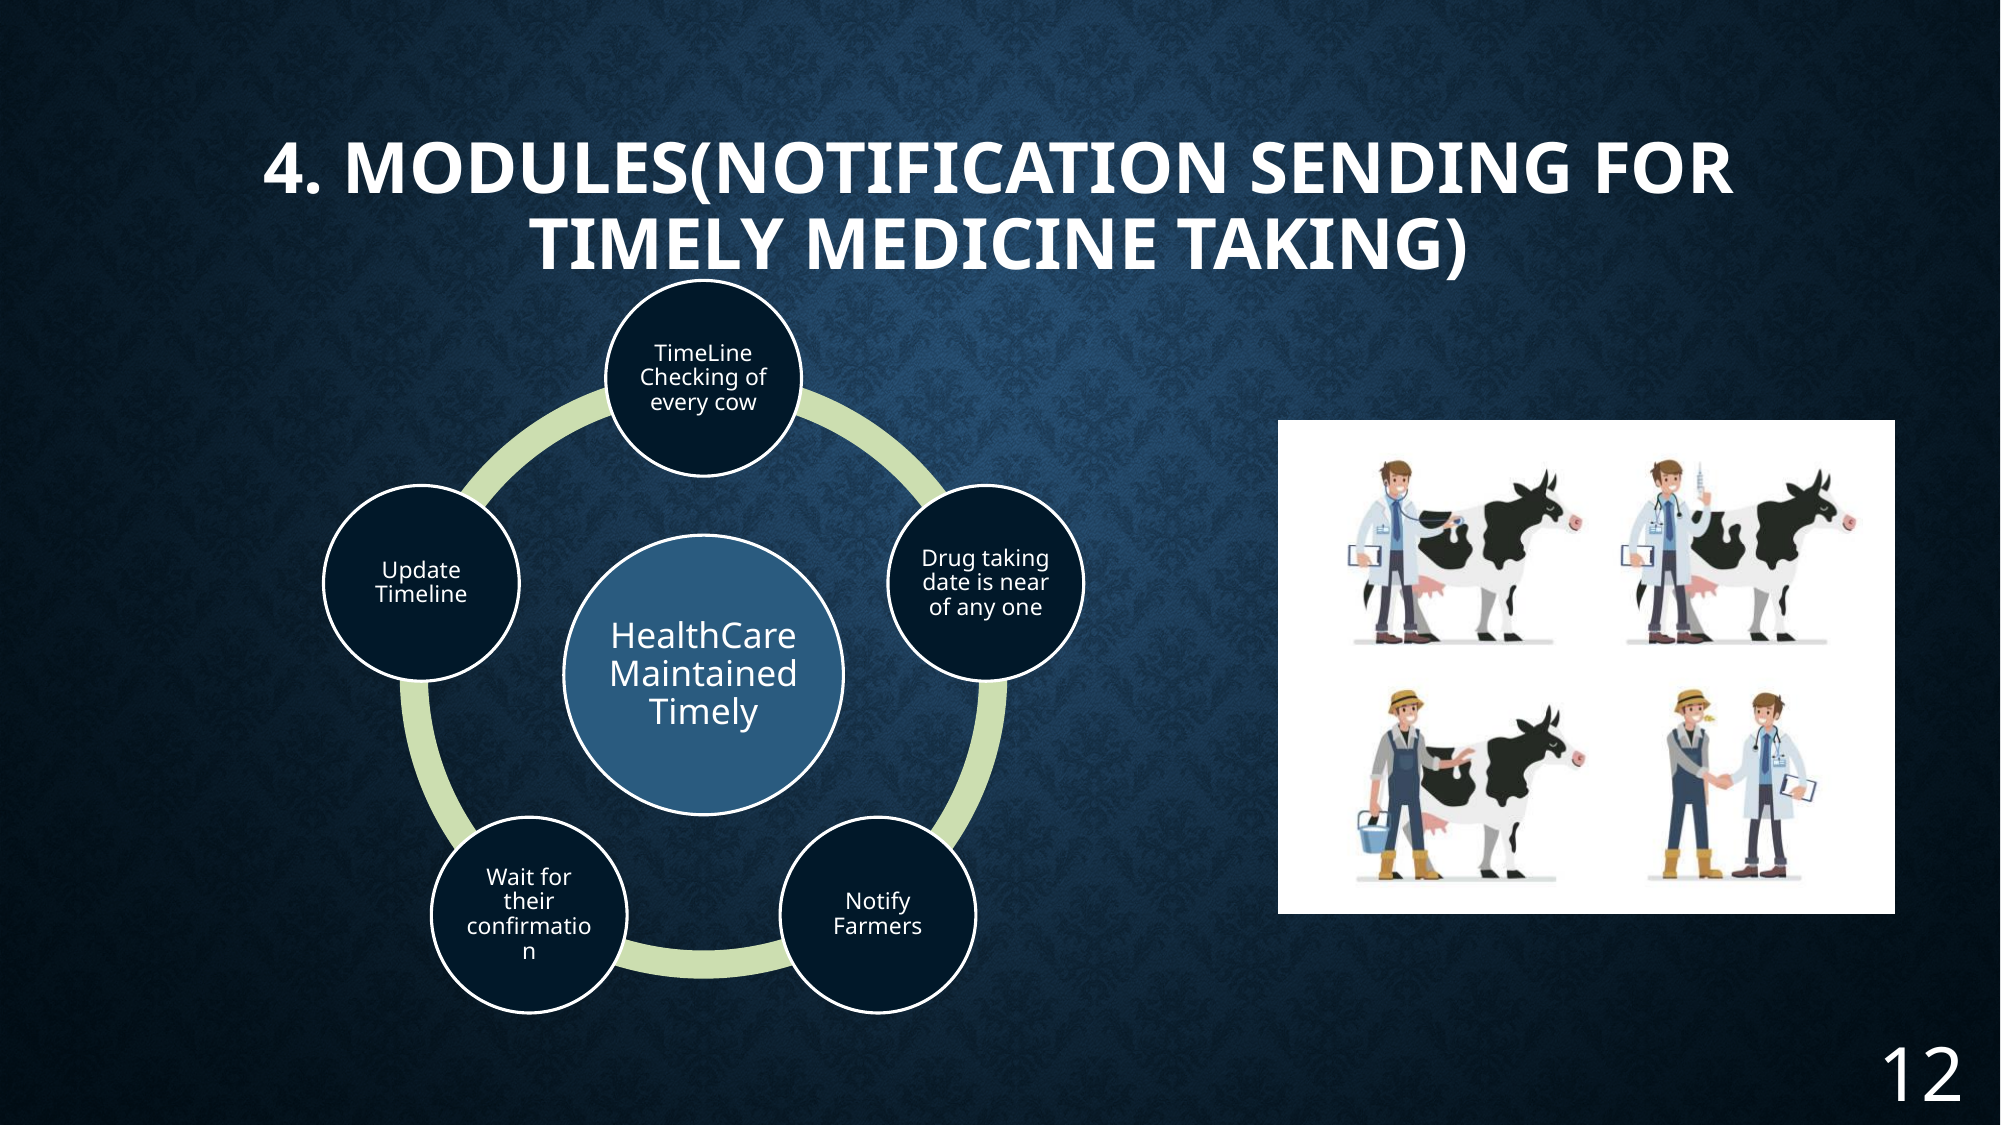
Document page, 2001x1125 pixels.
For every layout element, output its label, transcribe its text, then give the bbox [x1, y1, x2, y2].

slide_number 12 [1856, 1041, 1980, 1102]
title 4. Modules(Notification sending for timely medicine taking) [149, 99, 1849, 318]
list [113, 279, 1294, 1019]
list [1278, 420, 1896, 915]
